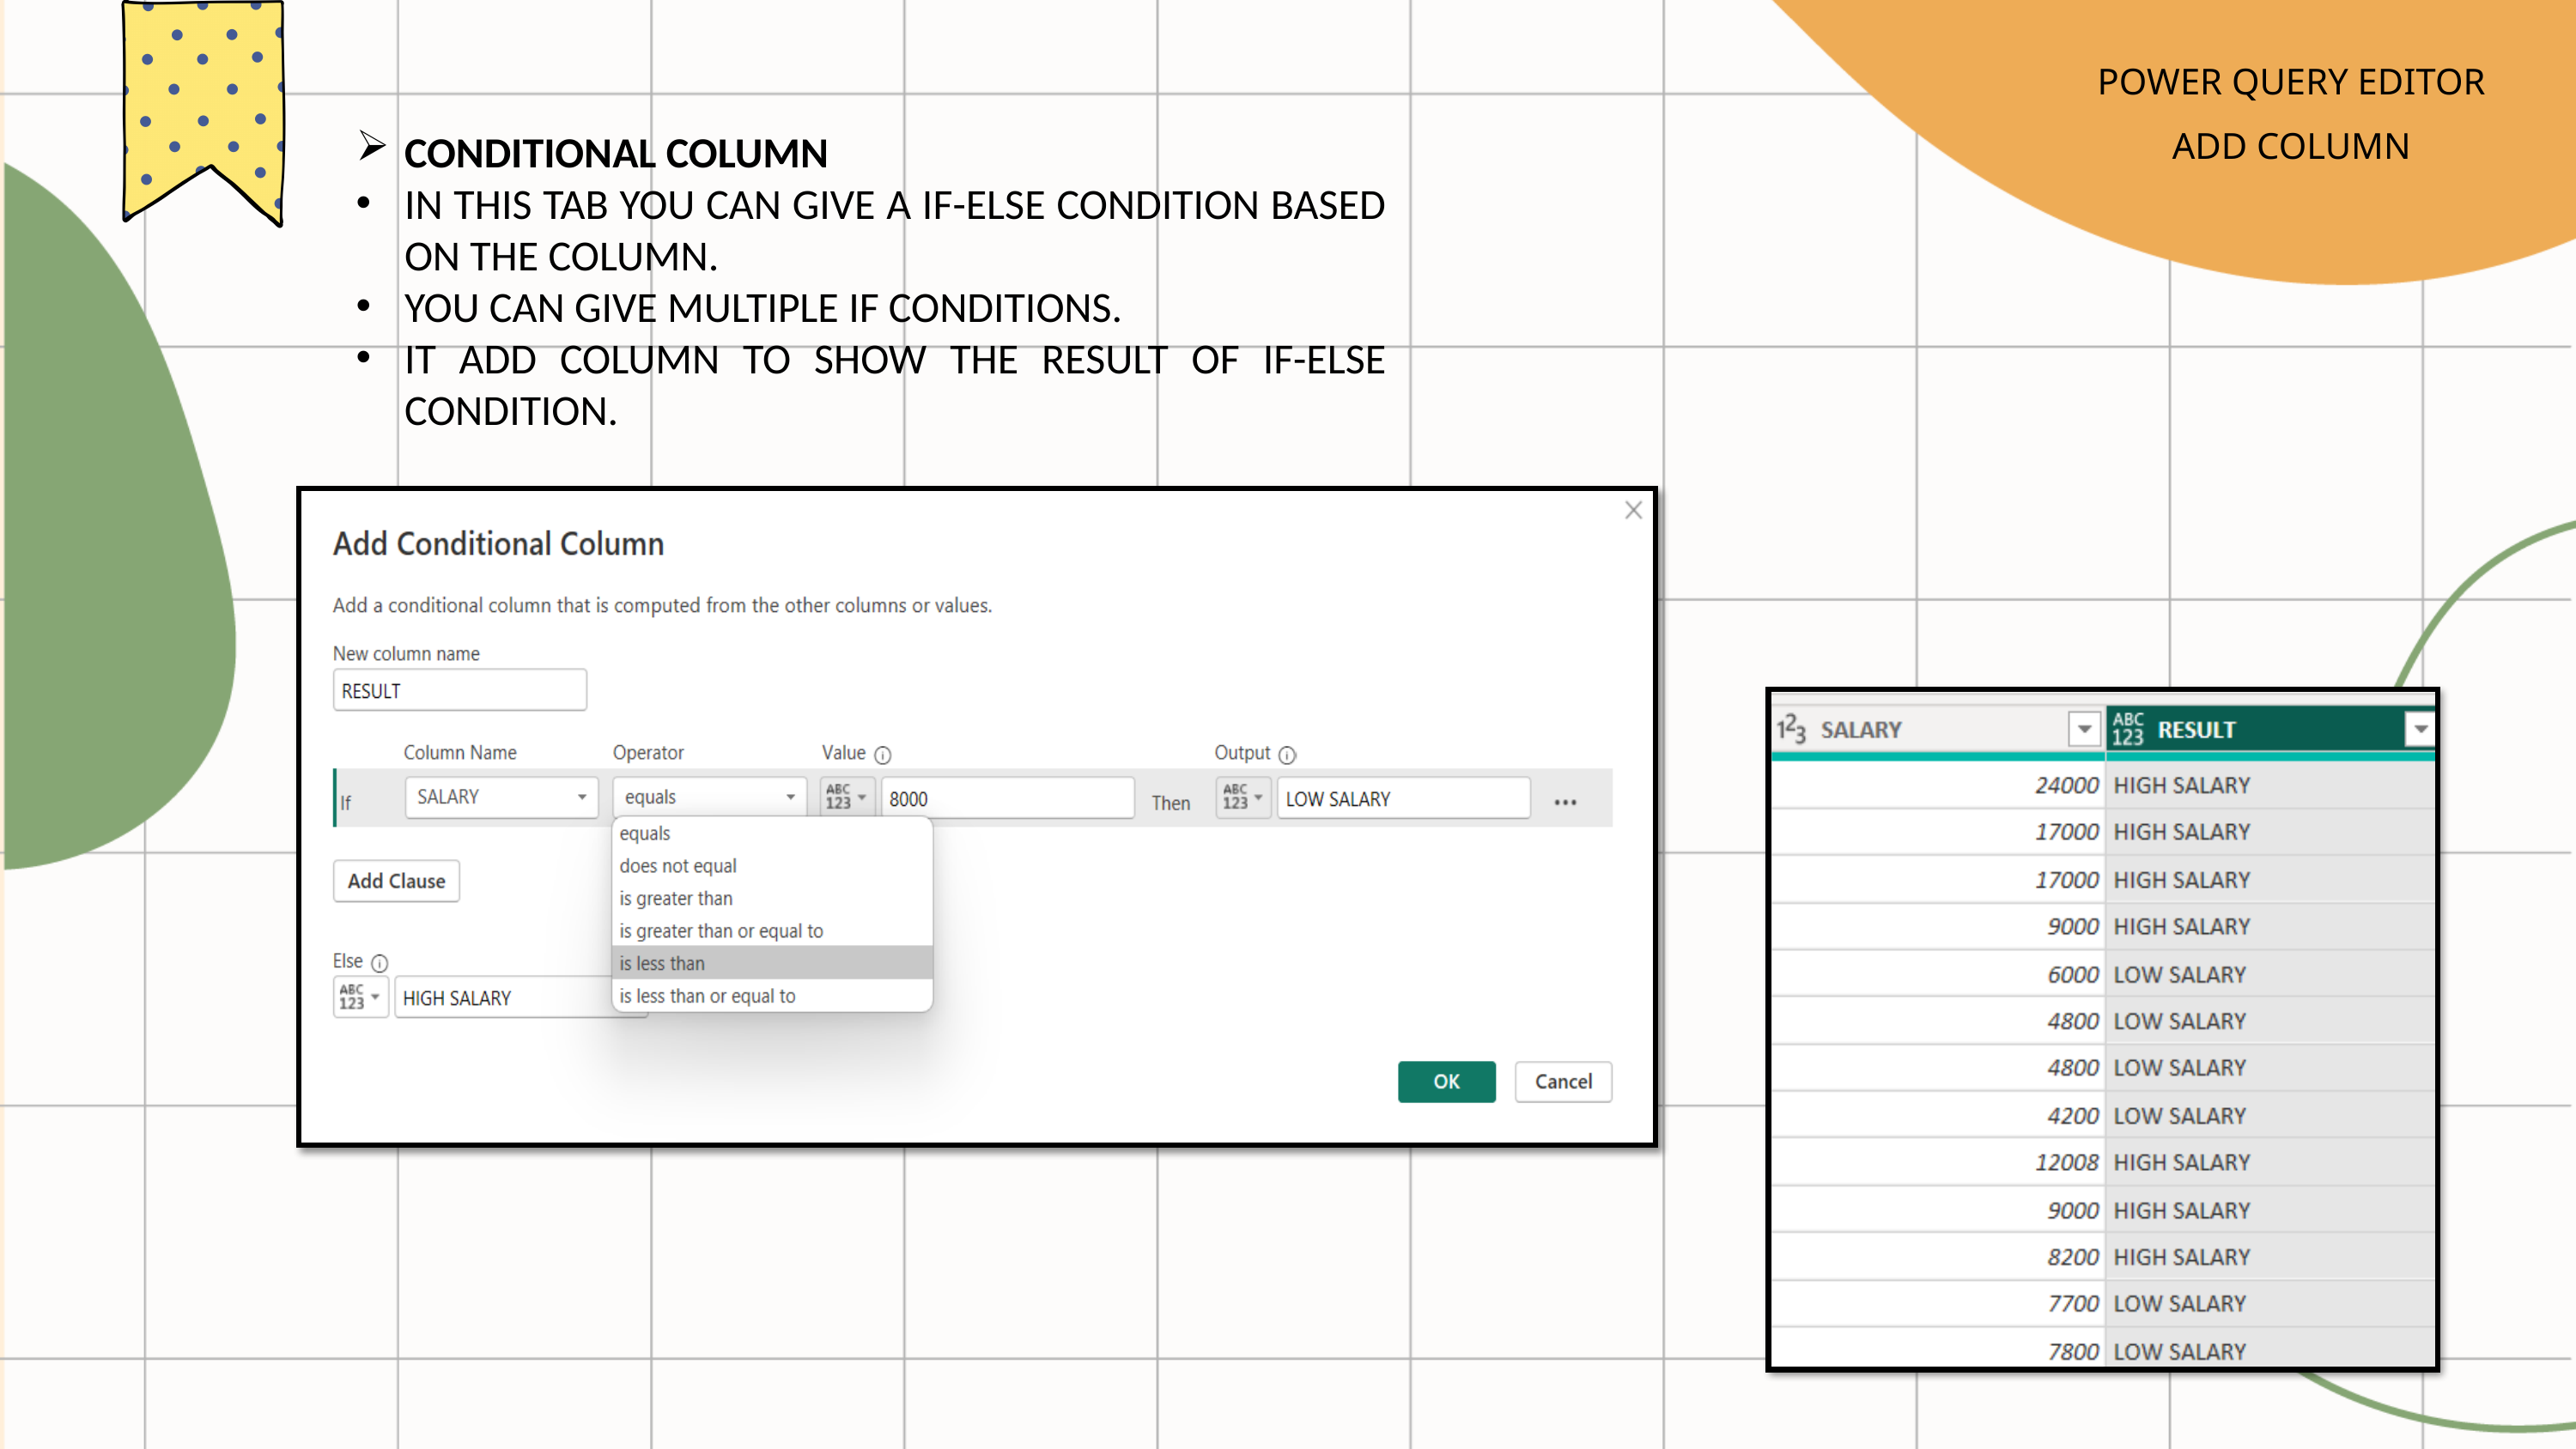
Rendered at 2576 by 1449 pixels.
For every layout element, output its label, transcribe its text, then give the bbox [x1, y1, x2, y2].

text_box [0, 0, 2576, 1449]
text_box CONDITIONAL COLUMN IN THIS TAB YOU CAN GIVE A IF-ELSE CONDITION BASED ON THE COLUMN. YOU CAN GIVE MULTIPLE IF CONDITIONS. IT ADD COLUMN TO SHOW THE RESULT OF IF-ELSE CONDITION. [343, 118, 1400, 485]
picture [301, 490, 1654, 1143]
picture [1771, 691, 2435, 1367]
text_box [121, 0, 286, 228]
text_box POWER QUERY EDITOR ADD COLUMN [2060, 37, 2523, 167]
